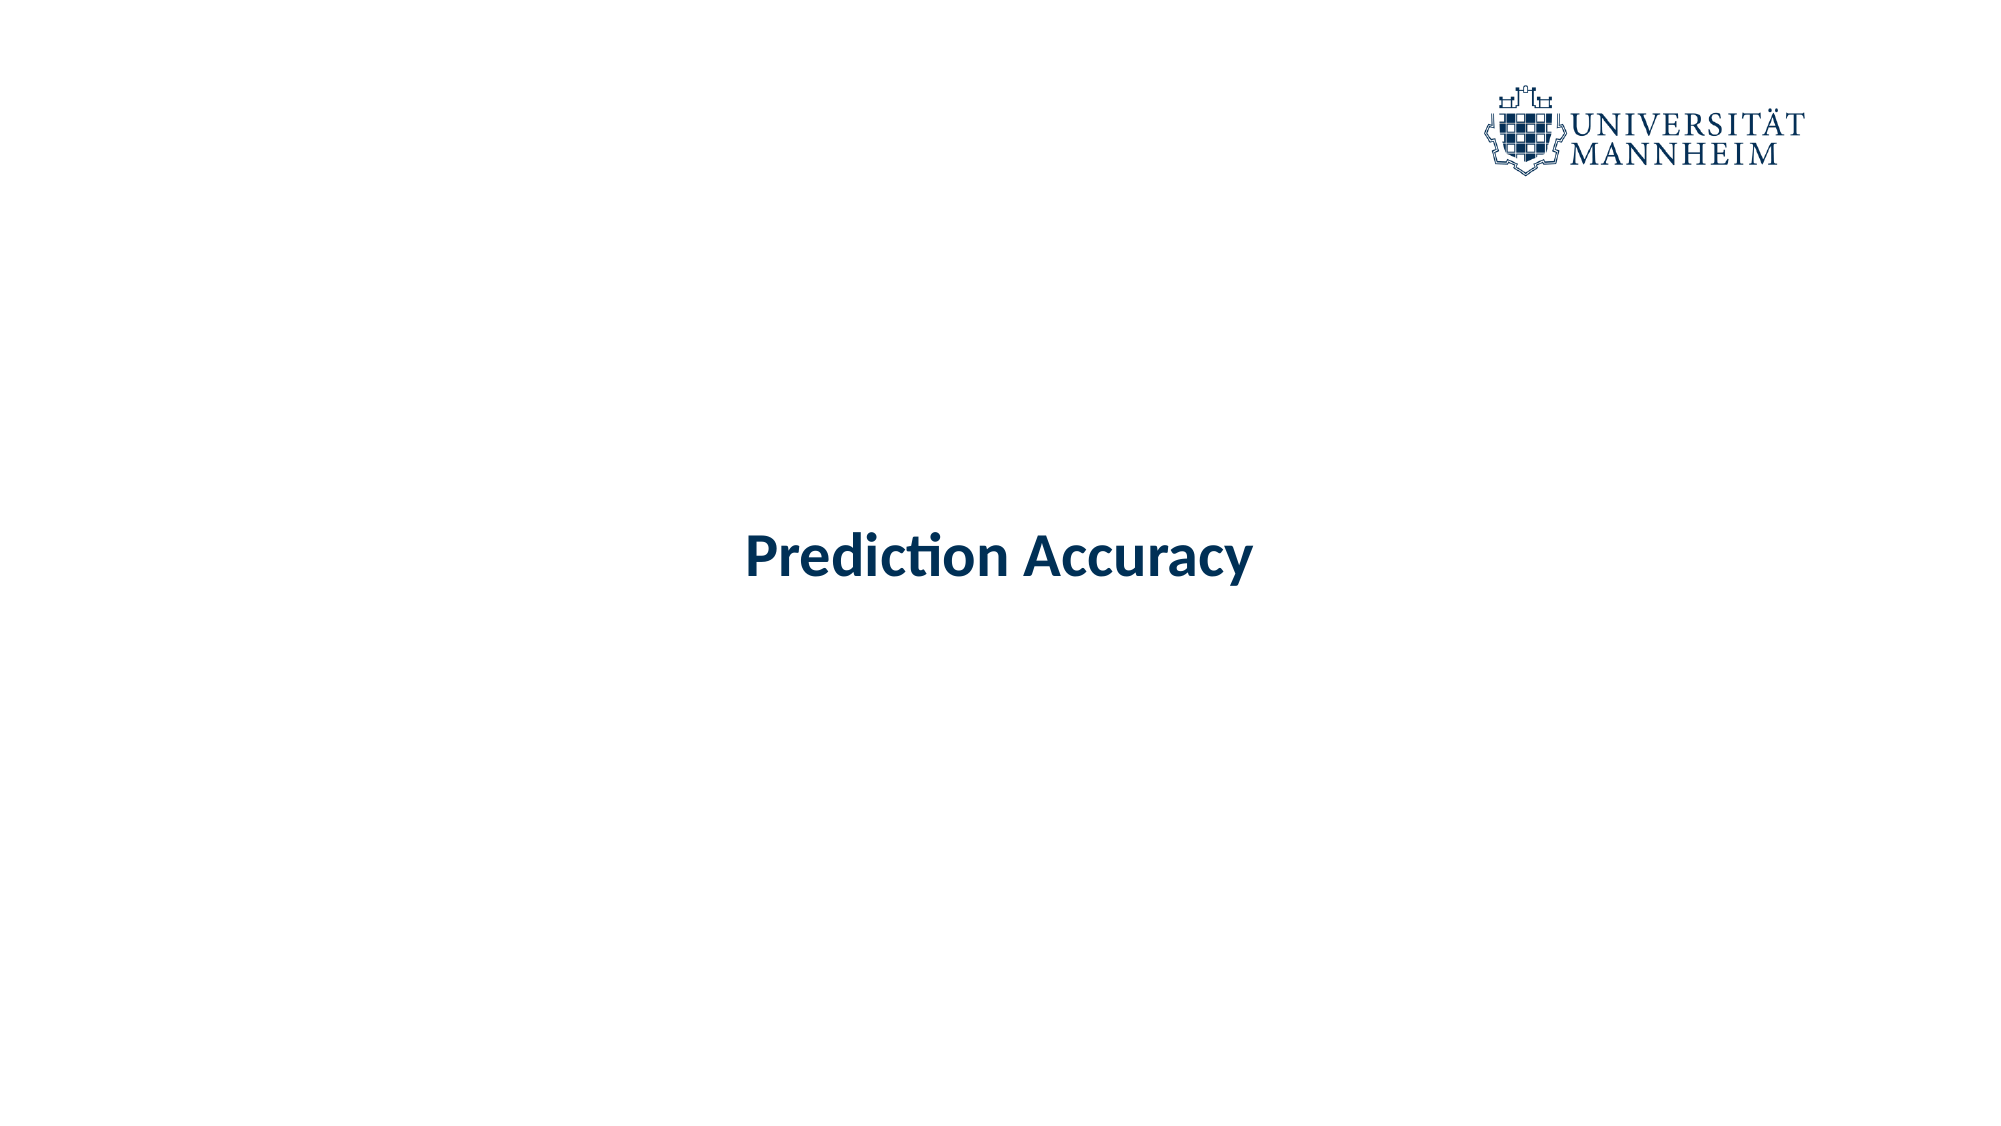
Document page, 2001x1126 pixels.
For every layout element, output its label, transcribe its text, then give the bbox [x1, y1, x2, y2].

title Prediction Accuracy [0, 0, 2001, 1104]
